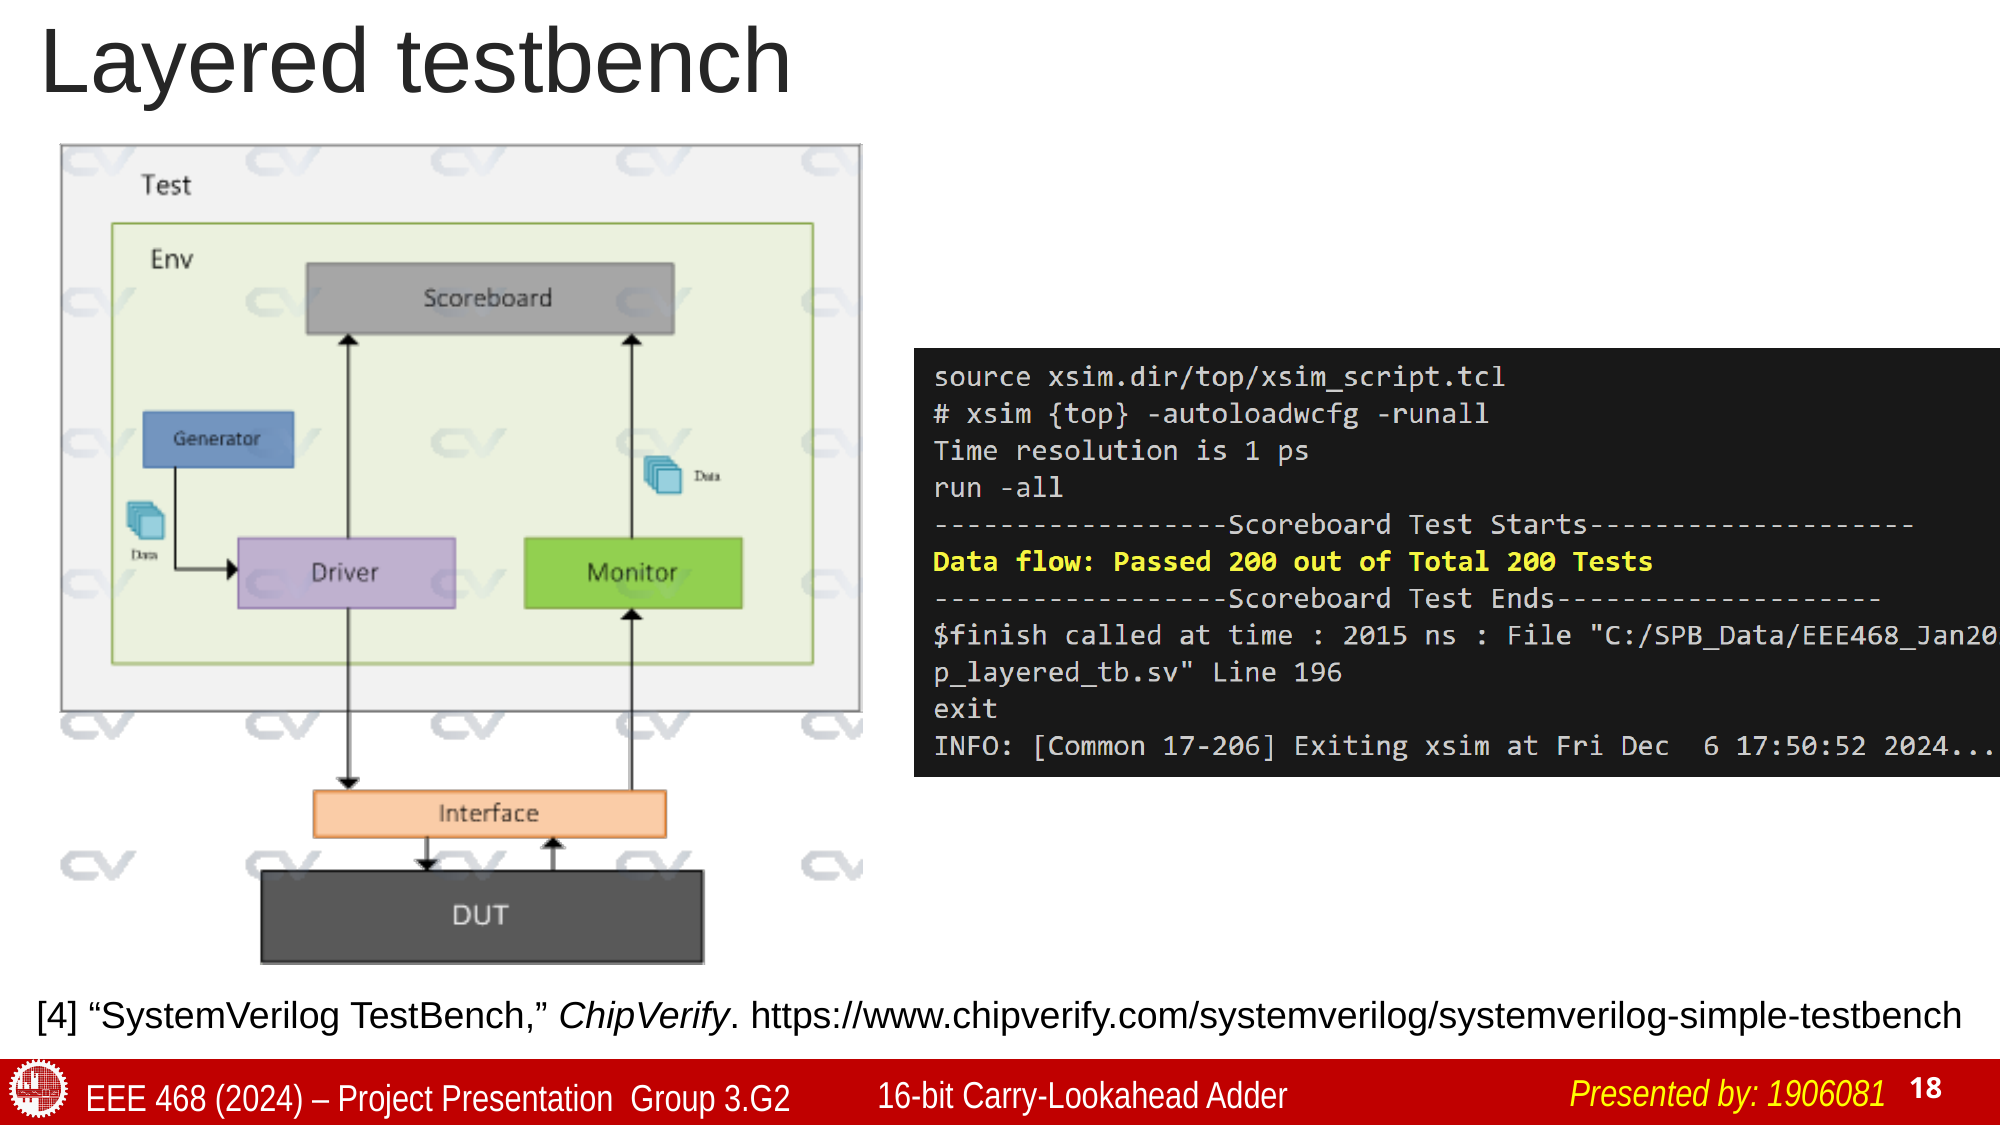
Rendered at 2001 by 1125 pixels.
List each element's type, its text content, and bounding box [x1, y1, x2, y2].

slide_number EEE 468 (2024) – Project Presentation Group 3.G2 [70, 1081, 862, 1125]
text_box [4] “SystemVerilog TestBench,” ChipVerify. https://www.chipverify.com/systemverilog/systemverilog-simple-testbench [21, 990, 1979, 1081]
text_box Presented by: 1906081 [1554, 1081, 1902, 1122]
slide_number 18 [1902, 1081, 1958, 1118]
picture [8, 1059, 70, 1118]
footer 16-bit Carry-Lookahead Adder [862, 1081, 1499, 1125]
text_box Layered testbench [24, 5, 1675, 126]
picture [914, 348, 2000, 777]
picture [59, 143, 863, 965]
